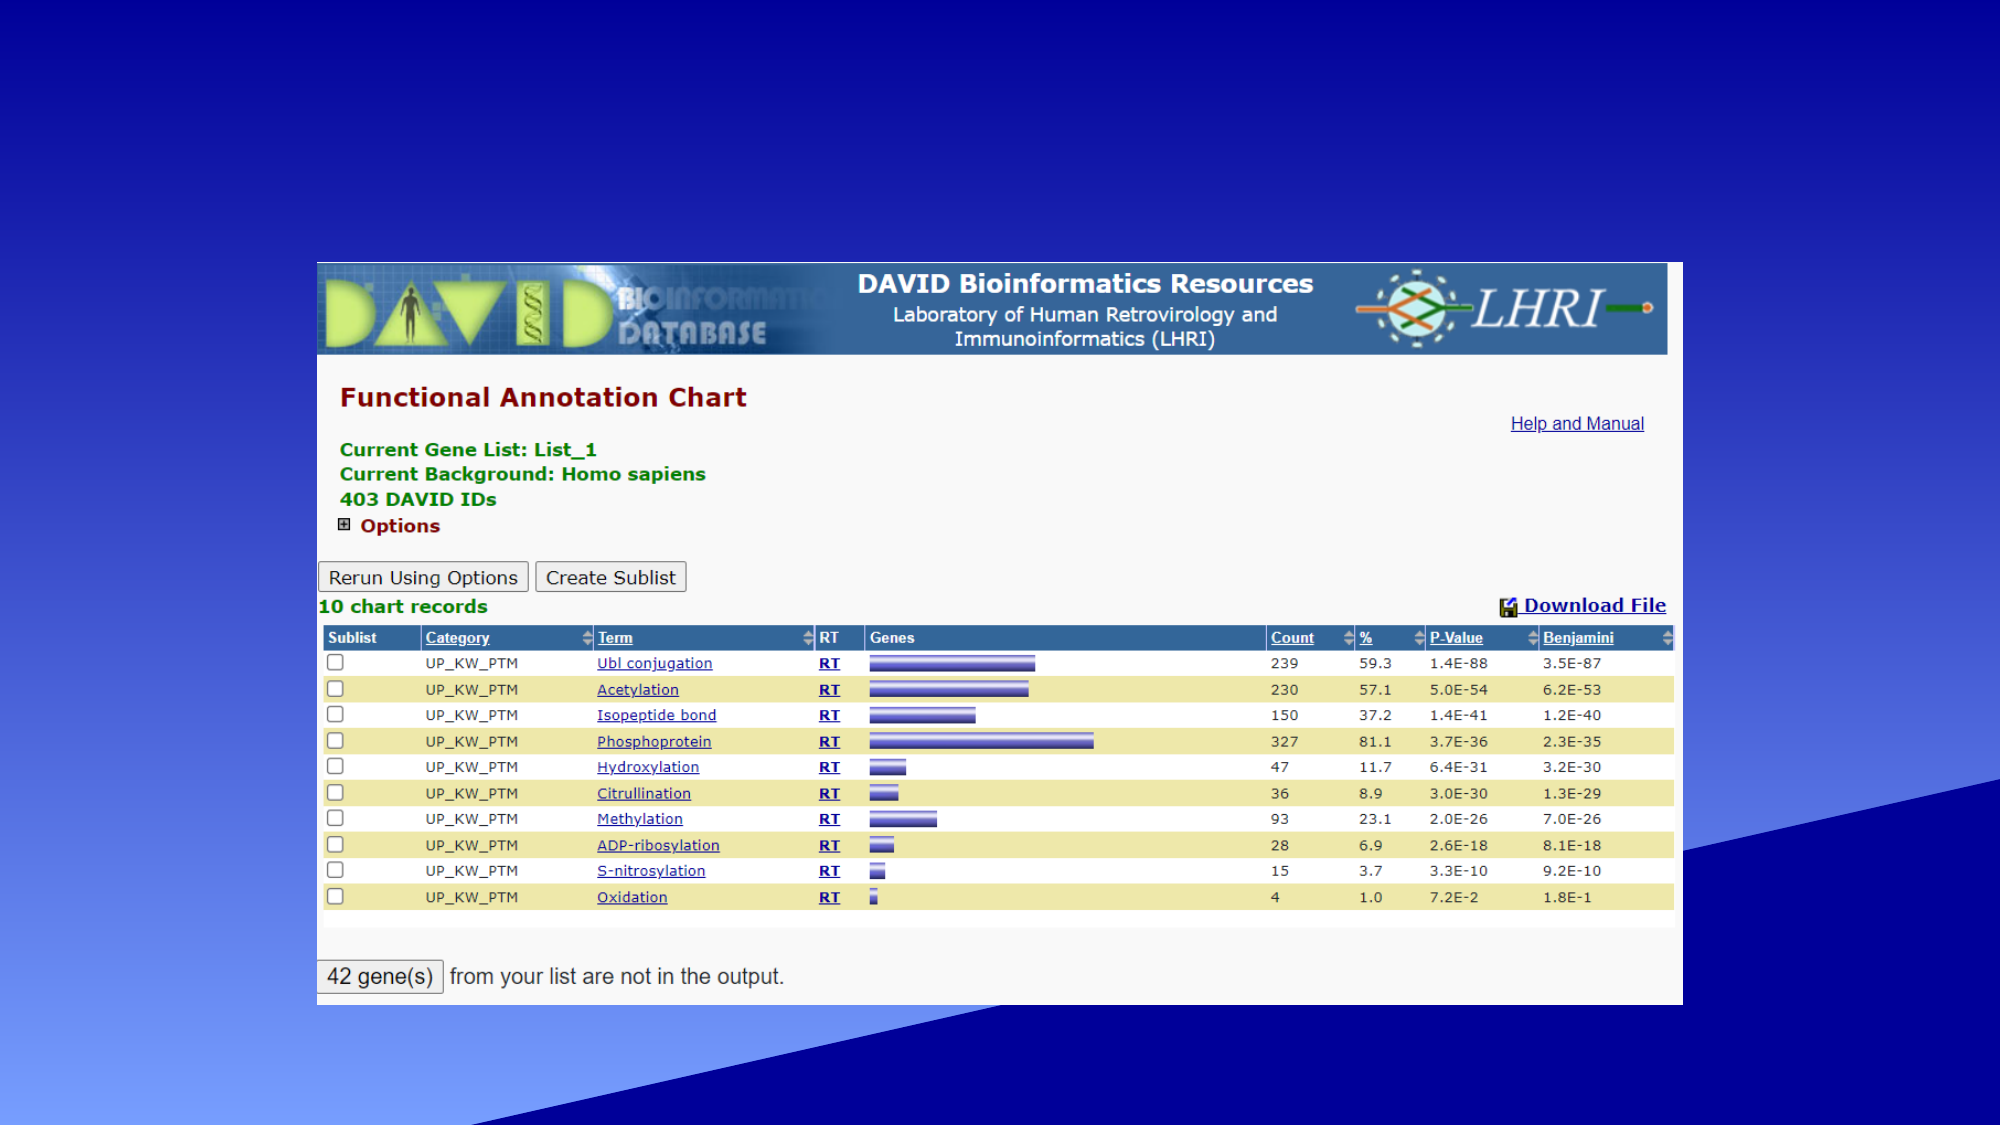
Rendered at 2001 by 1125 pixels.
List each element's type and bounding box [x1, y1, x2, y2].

list [316, 262, 1683, 1005]
